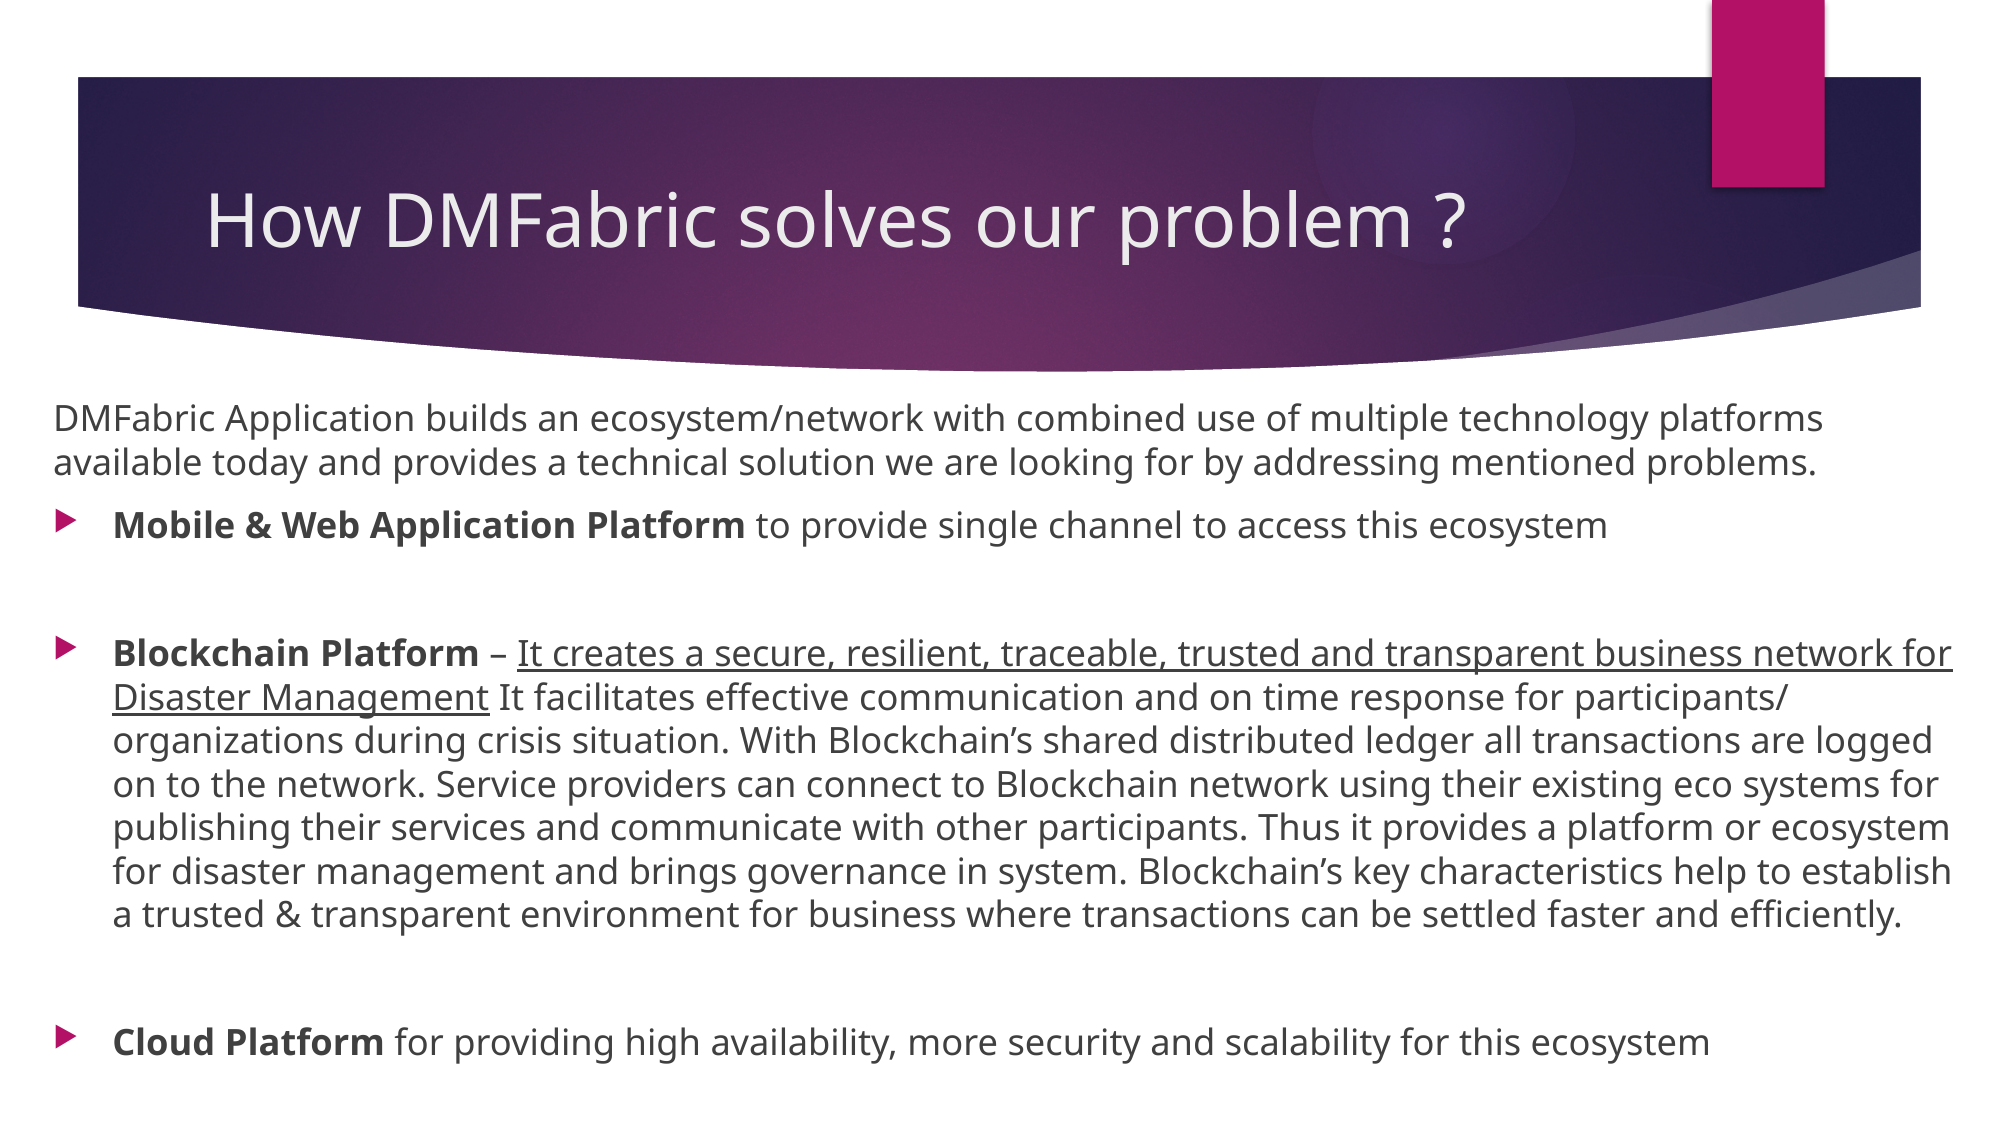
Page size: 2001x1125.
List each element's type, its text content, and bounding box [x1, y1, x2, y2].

title How DMFabric solves our problem ? [189, 159, 1627, 276]
list DMFabric Application builds an ecosystem/network with combined use of multiple technology platforms available today and provides a technical solution we are looking for by addressing mentioned problems. Mobile & Web Application Platform to provide single channel to access this ecosystem Blockchain Platform – It creates a secure, resilient, traceable, trusted and transparent business network for Disaster Management It facilitates effective communication and on time response for participants/ organizations during crisis situation. With Blockchain’s shared distributed ledger all transactions are logged on to the network. Service providers can connect to Blockchain network using their existing eco systems for publishing their services and communicate with other participants. Thus it provides a platform or ecosystem for disaster management and brings governance in system. Blockchain’s key characteristics help to establish a trusted & transparent environment for business where transactions can be settled faster and efficiently. Cloud Platform for providing high availability, more security and scalability for this ecosystem [38, 387, 1972, 1113]
